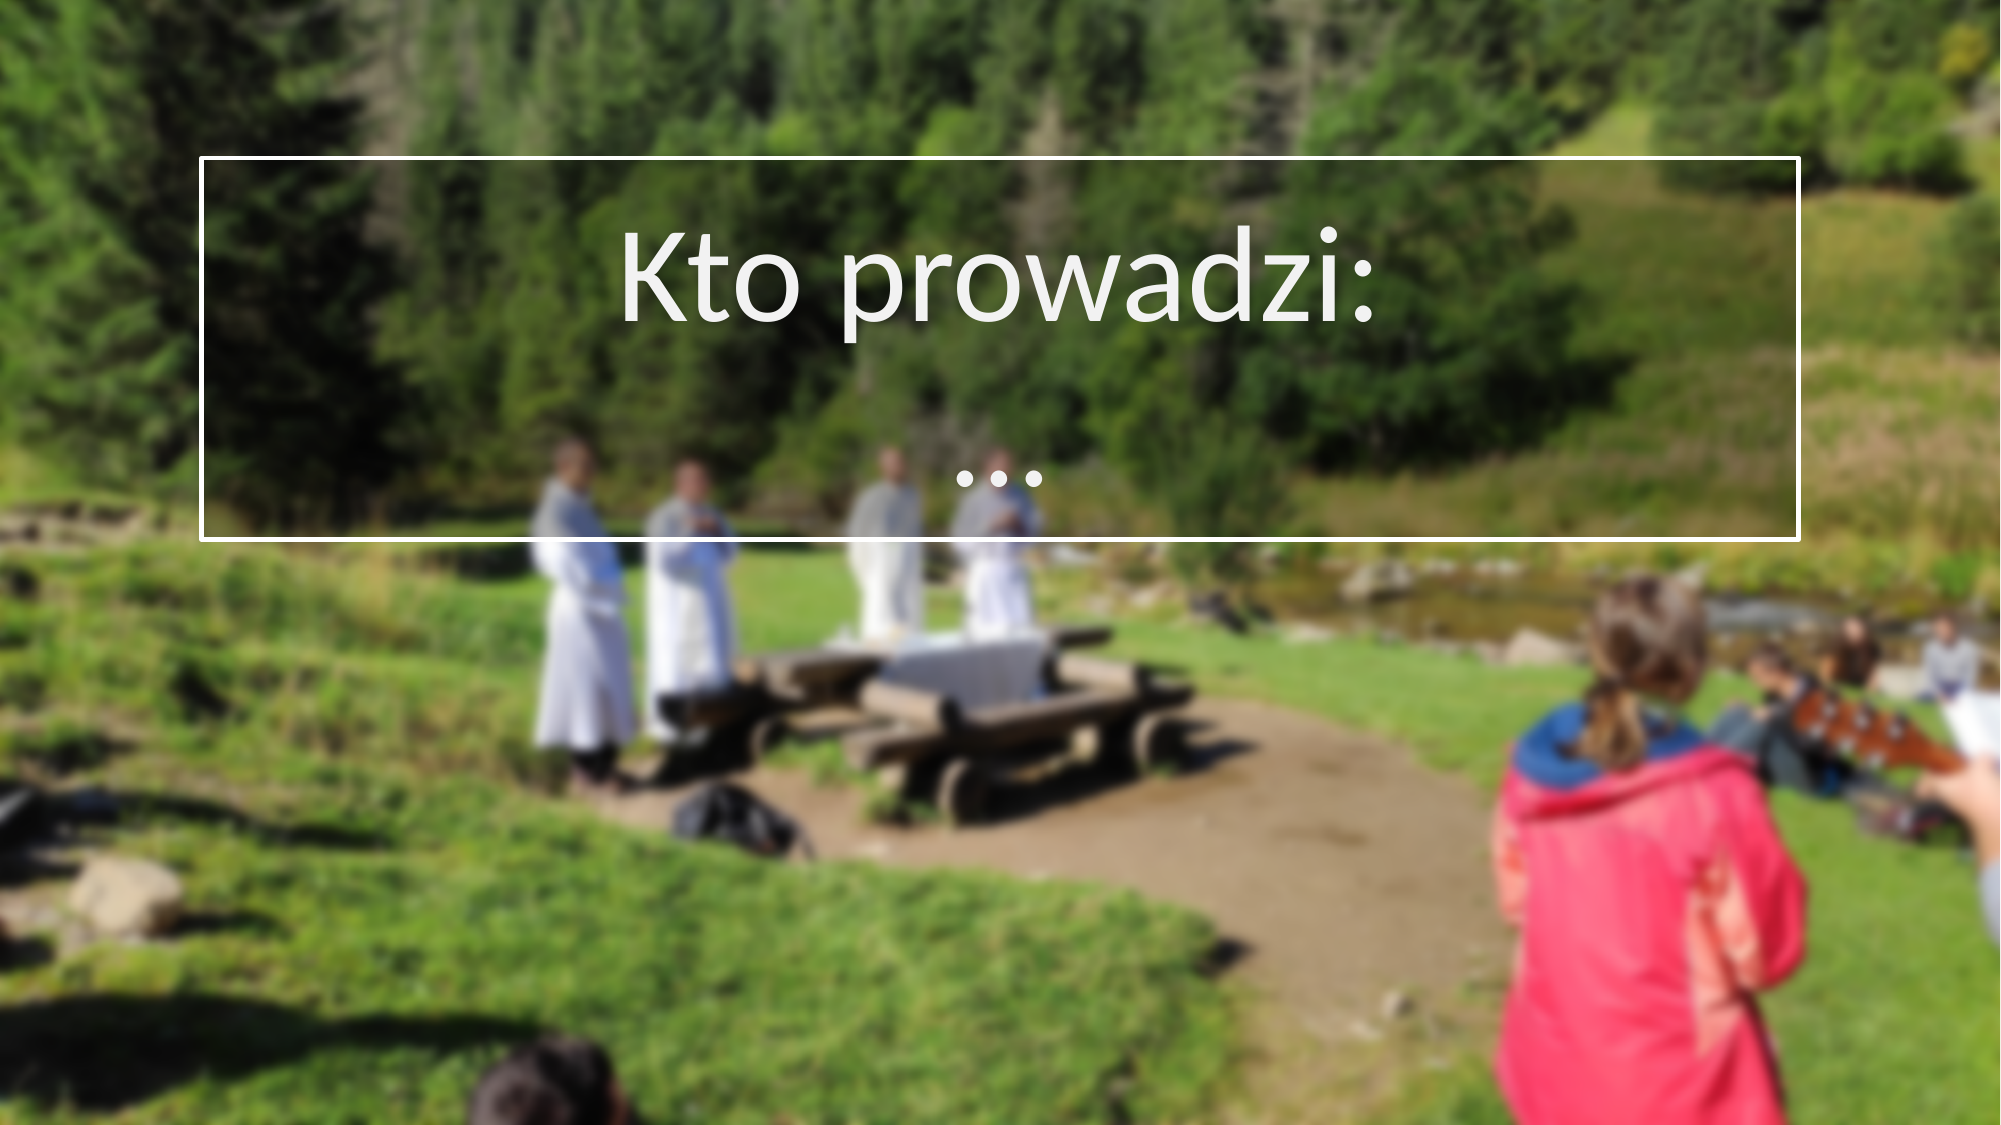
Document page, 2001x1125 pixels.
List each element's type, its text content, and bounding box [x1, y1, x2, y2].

text_box Kto prowadzi: … [201, 157, 1799, 540]
picture [0, 0, 2001, 1125]
